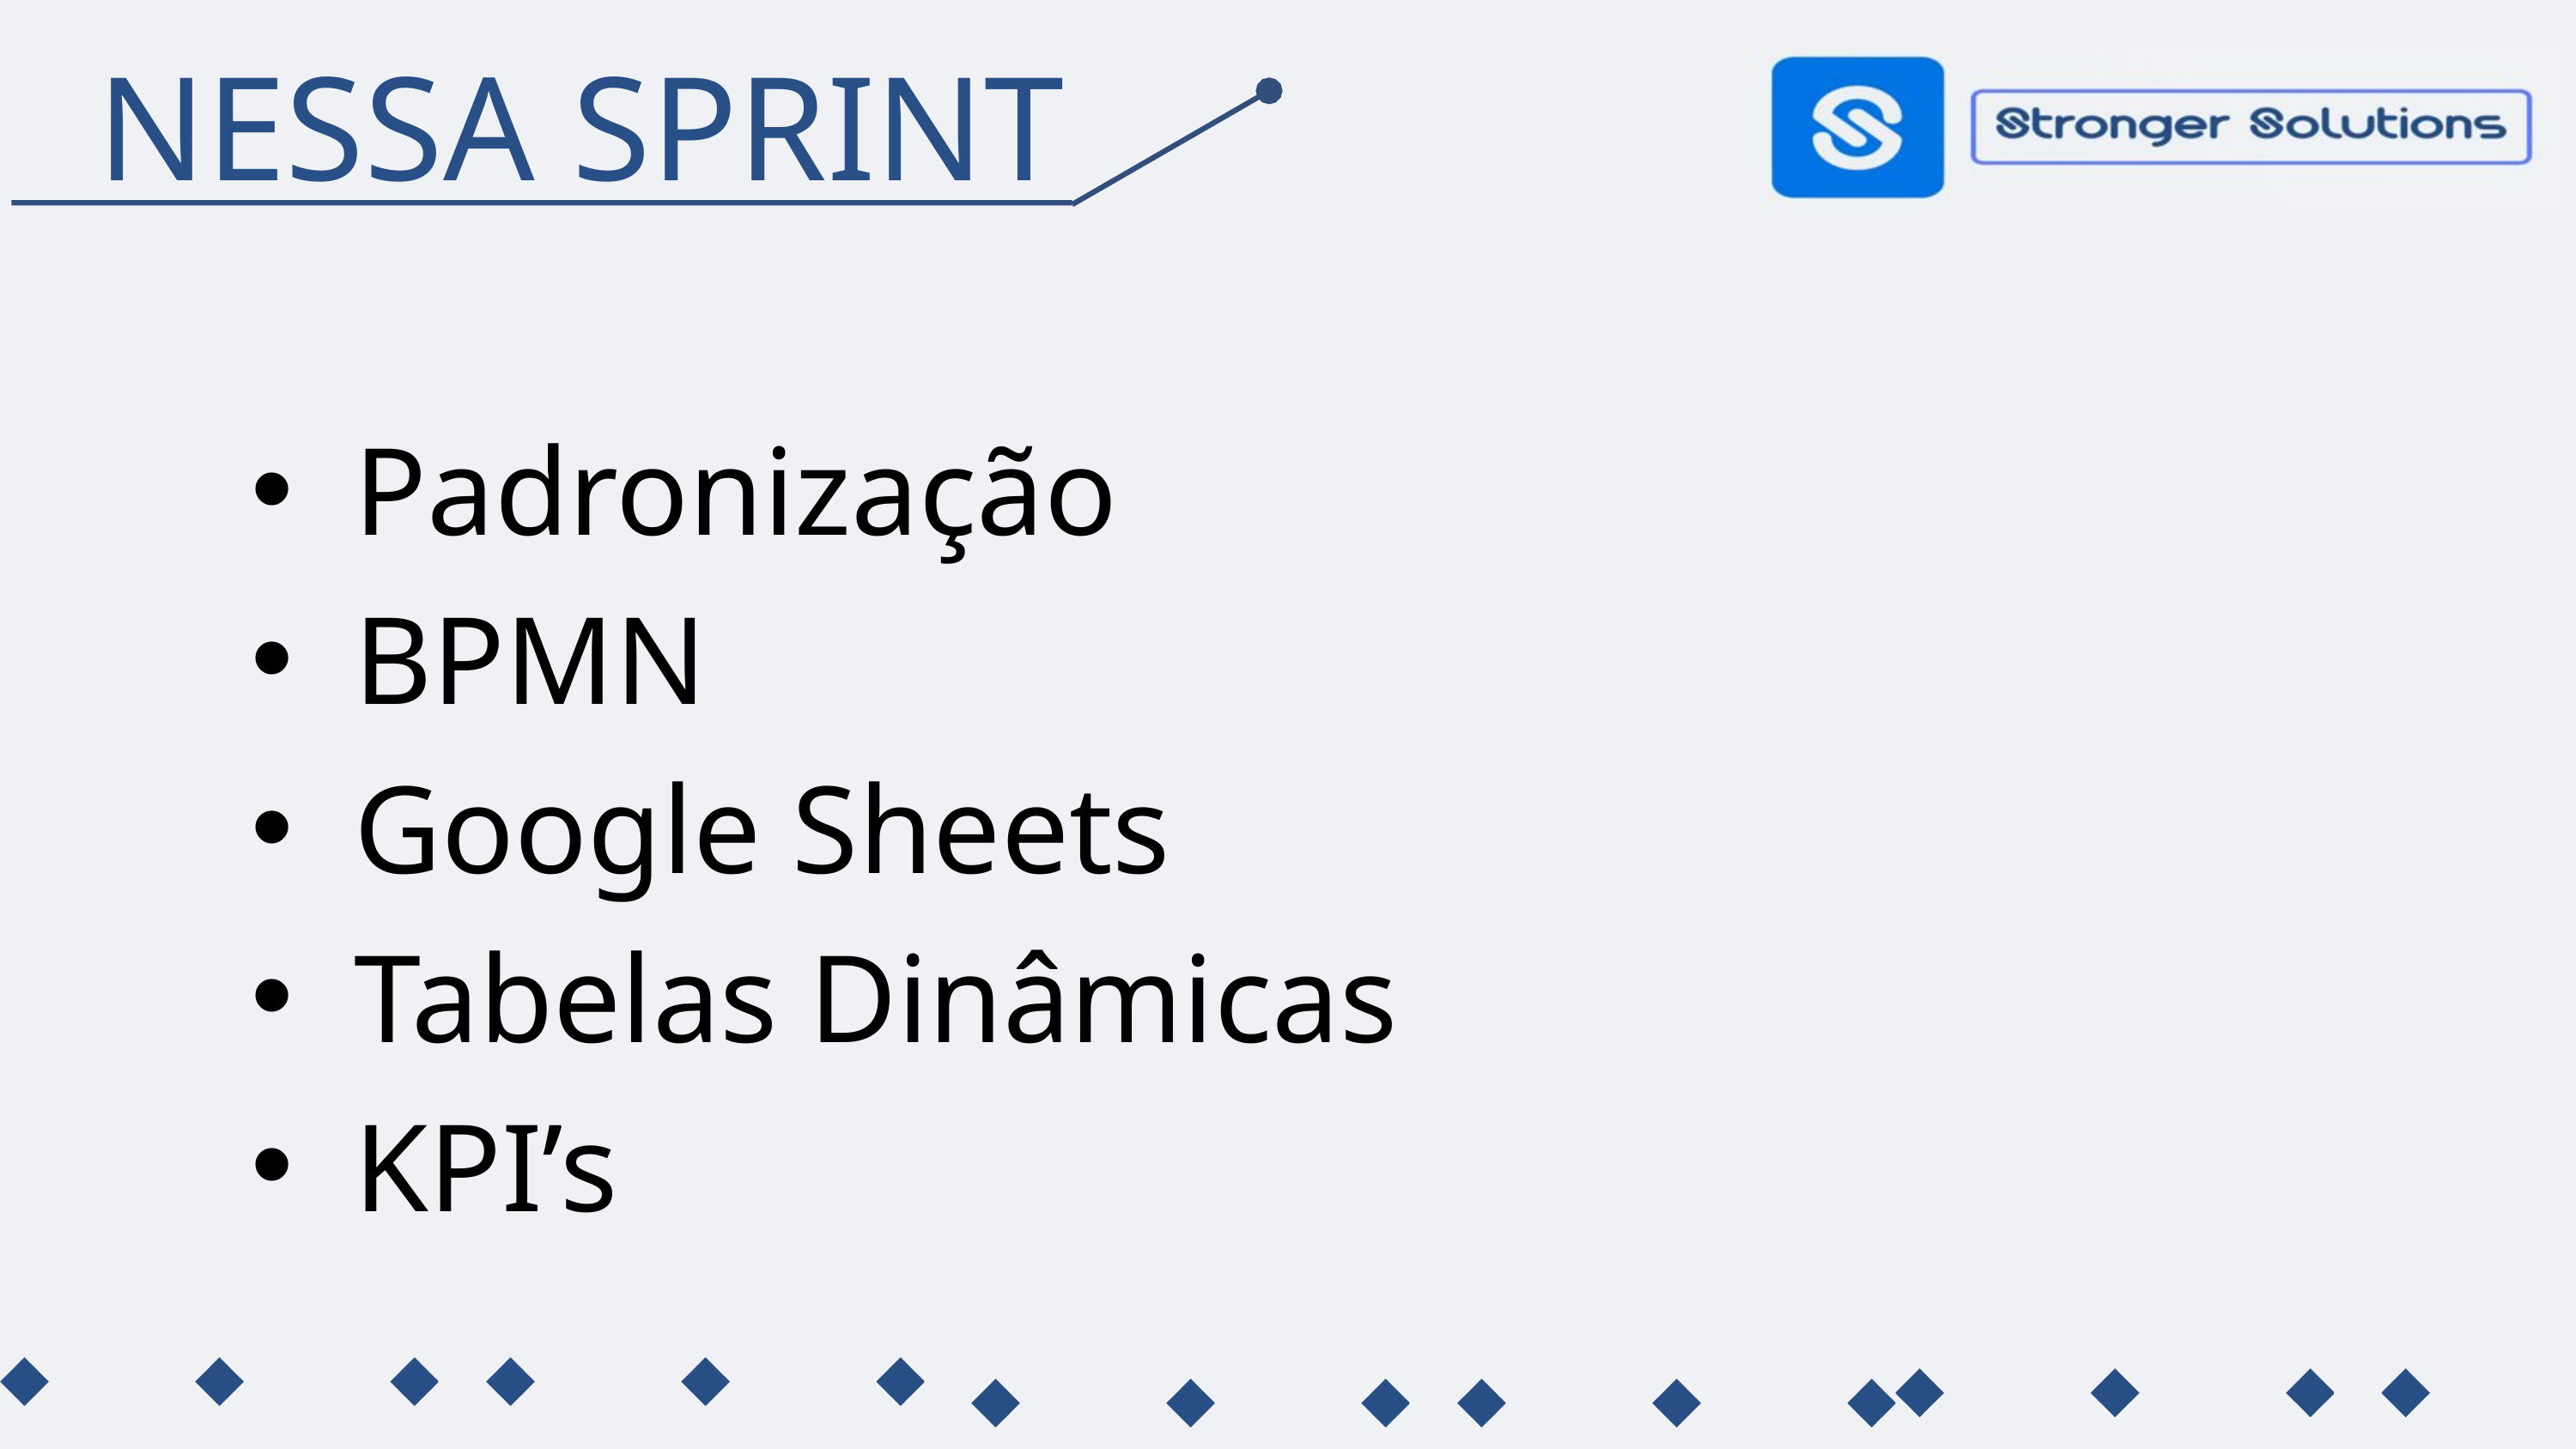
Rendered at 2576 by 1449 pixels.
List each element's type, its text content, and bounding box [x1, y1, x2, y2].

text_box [1895, 1368, 2576, 1449]
text_box NESSA SPRINT [88, 203, 1072, 209]
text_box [0, 1356, 1896, 1449]
text_box [1741, 48, 2563, 210]
text_box NESSA SPRINT [88, 37, 1072, 203]
text_box [1072, 82, 1279, 205]
text_box Padronização BPMN Google Sheets Tabelas Dinâmicas KPI’s [149, 391, 1474, 1236]
